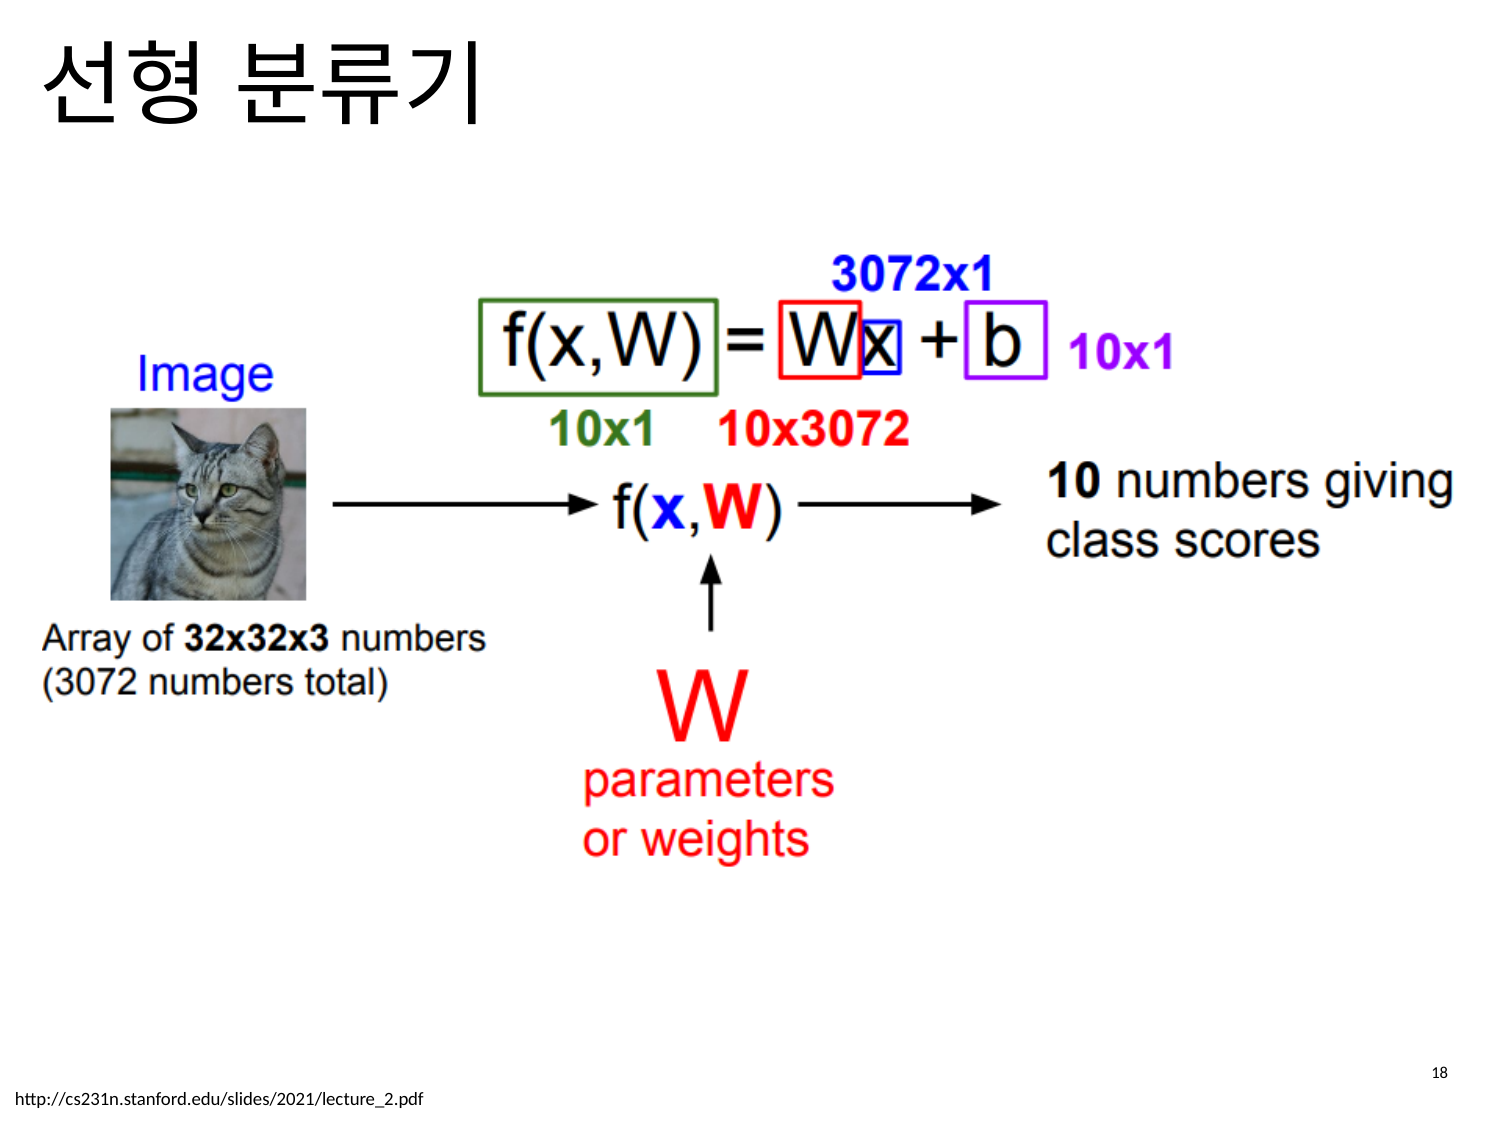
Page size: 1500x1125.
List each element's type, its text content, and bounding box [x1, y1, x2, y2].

slide_number 18 [1416, 1054, 1477, 1115]
text_box http://cs231n.stanford.edu/slides/2021/lecture_2.pdf [0, 1079, 750, 1117]
title 선형 분류기 [24, 17, 1477, 159]
picture [42, 244, 1458, 881]
